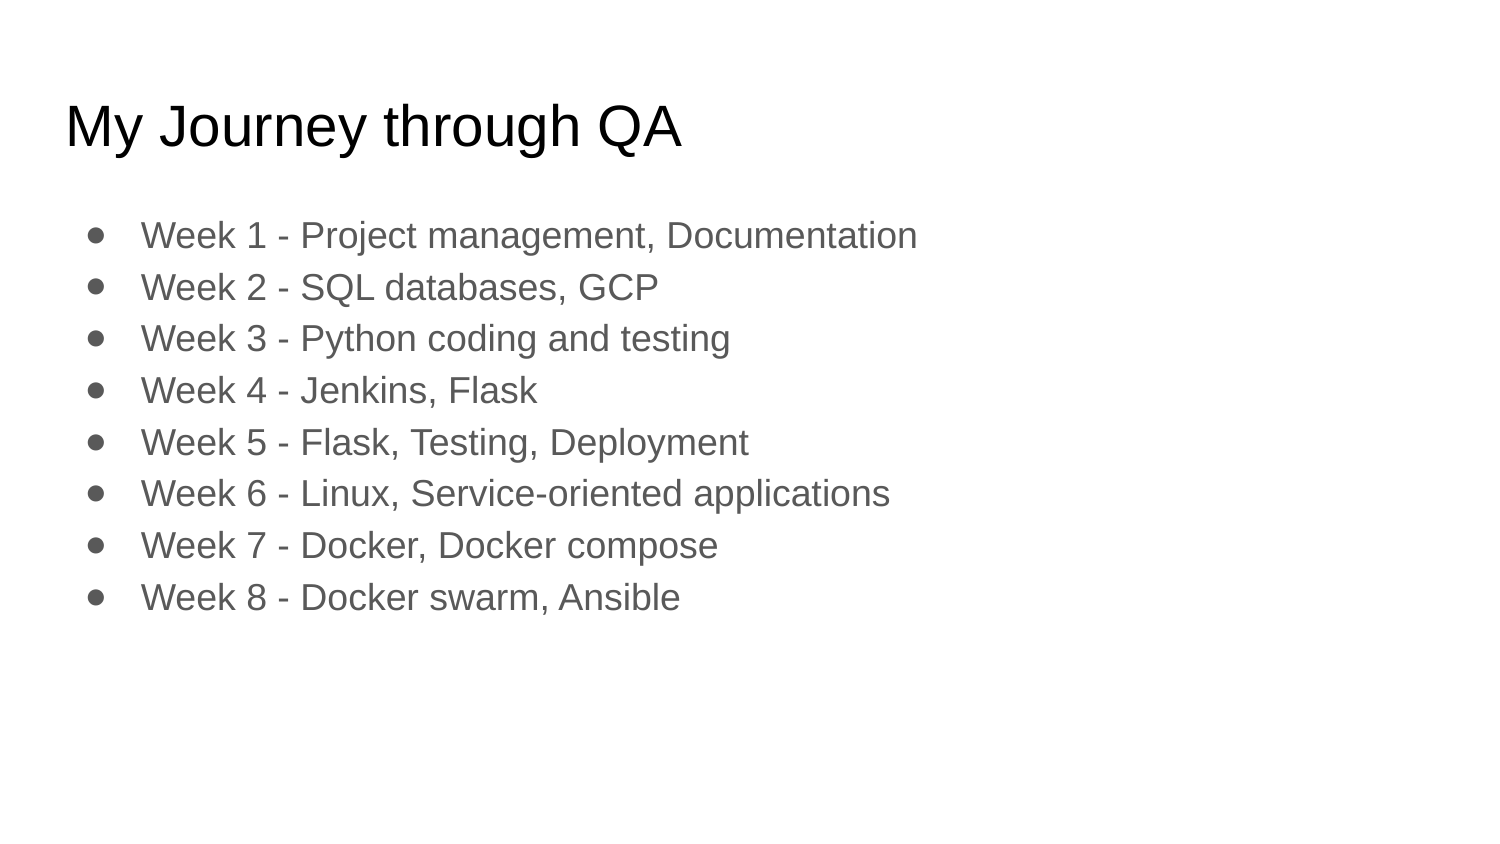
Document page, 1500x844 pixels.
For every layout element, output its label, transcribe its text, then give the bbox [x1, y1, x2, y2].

text_box Week 1 - Project management, Documentation Week 2 - SQL databases, GCP Week 3 - Python coding and testing Week 4 - Jenkins, Flask Week 5 - Flask, Testing, Deployment Week 6 - Linux, Service-oriented applications Week 7 - Docker, Docker compose Week 8 - Docker swarm, Ansible [51, 189, 1449, 750]
text_box My Journey through QA [51, 72, 1449, 167]
